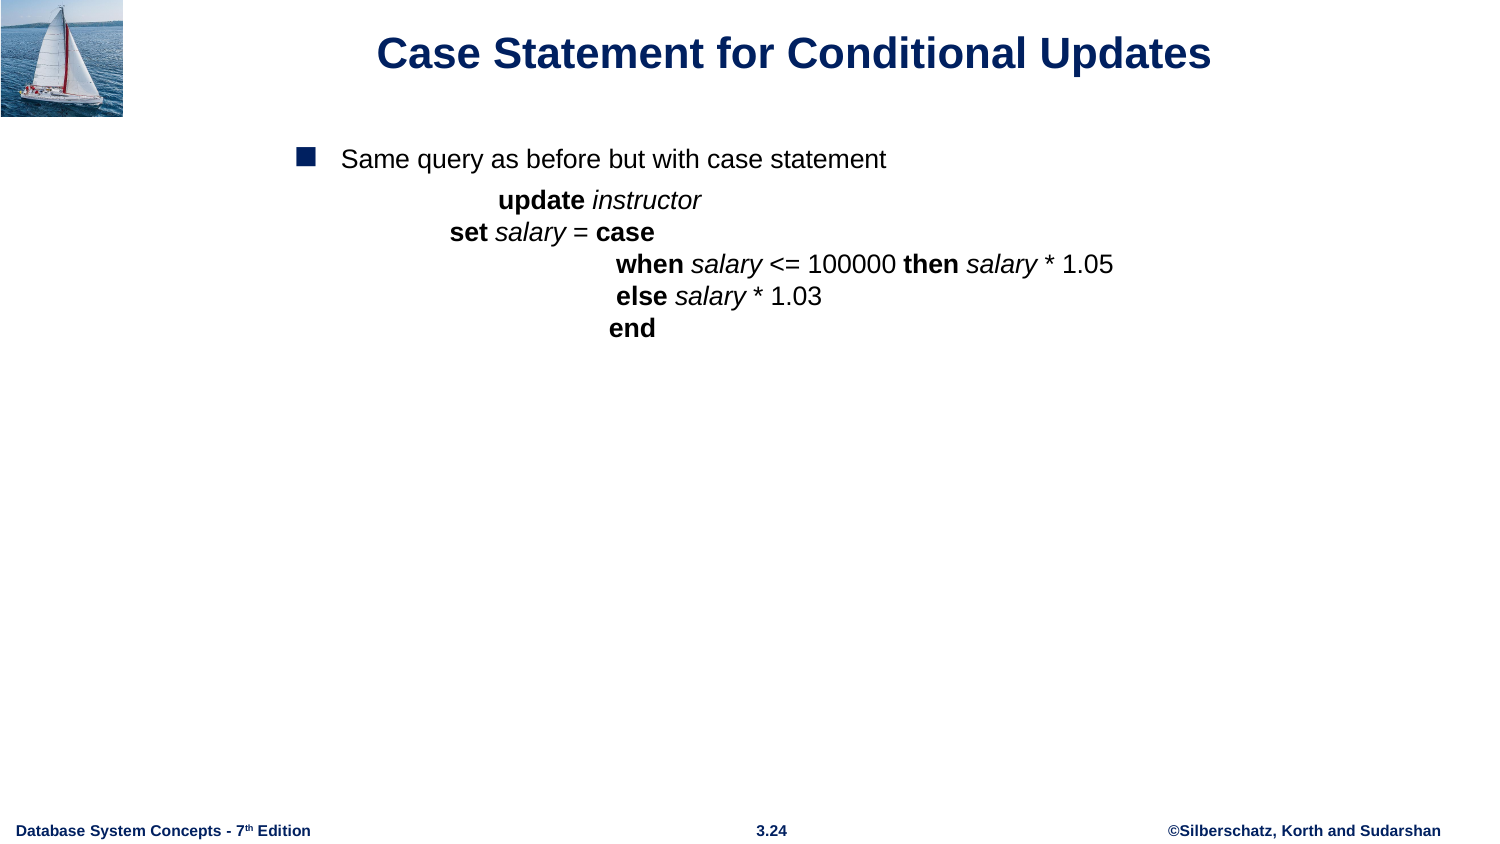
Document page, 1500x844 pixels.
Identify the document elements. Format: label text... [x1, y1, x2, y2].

title Case Statement for Conditional Updates [297, 9, 1292, 86]
list Same query as before but with case statement update instructor set salary = case when salary <= 100000 then salary * 1.05 else salary * 1.03 end [283, 134, 1173, 452]
picture [0, 0, 123, 117]
